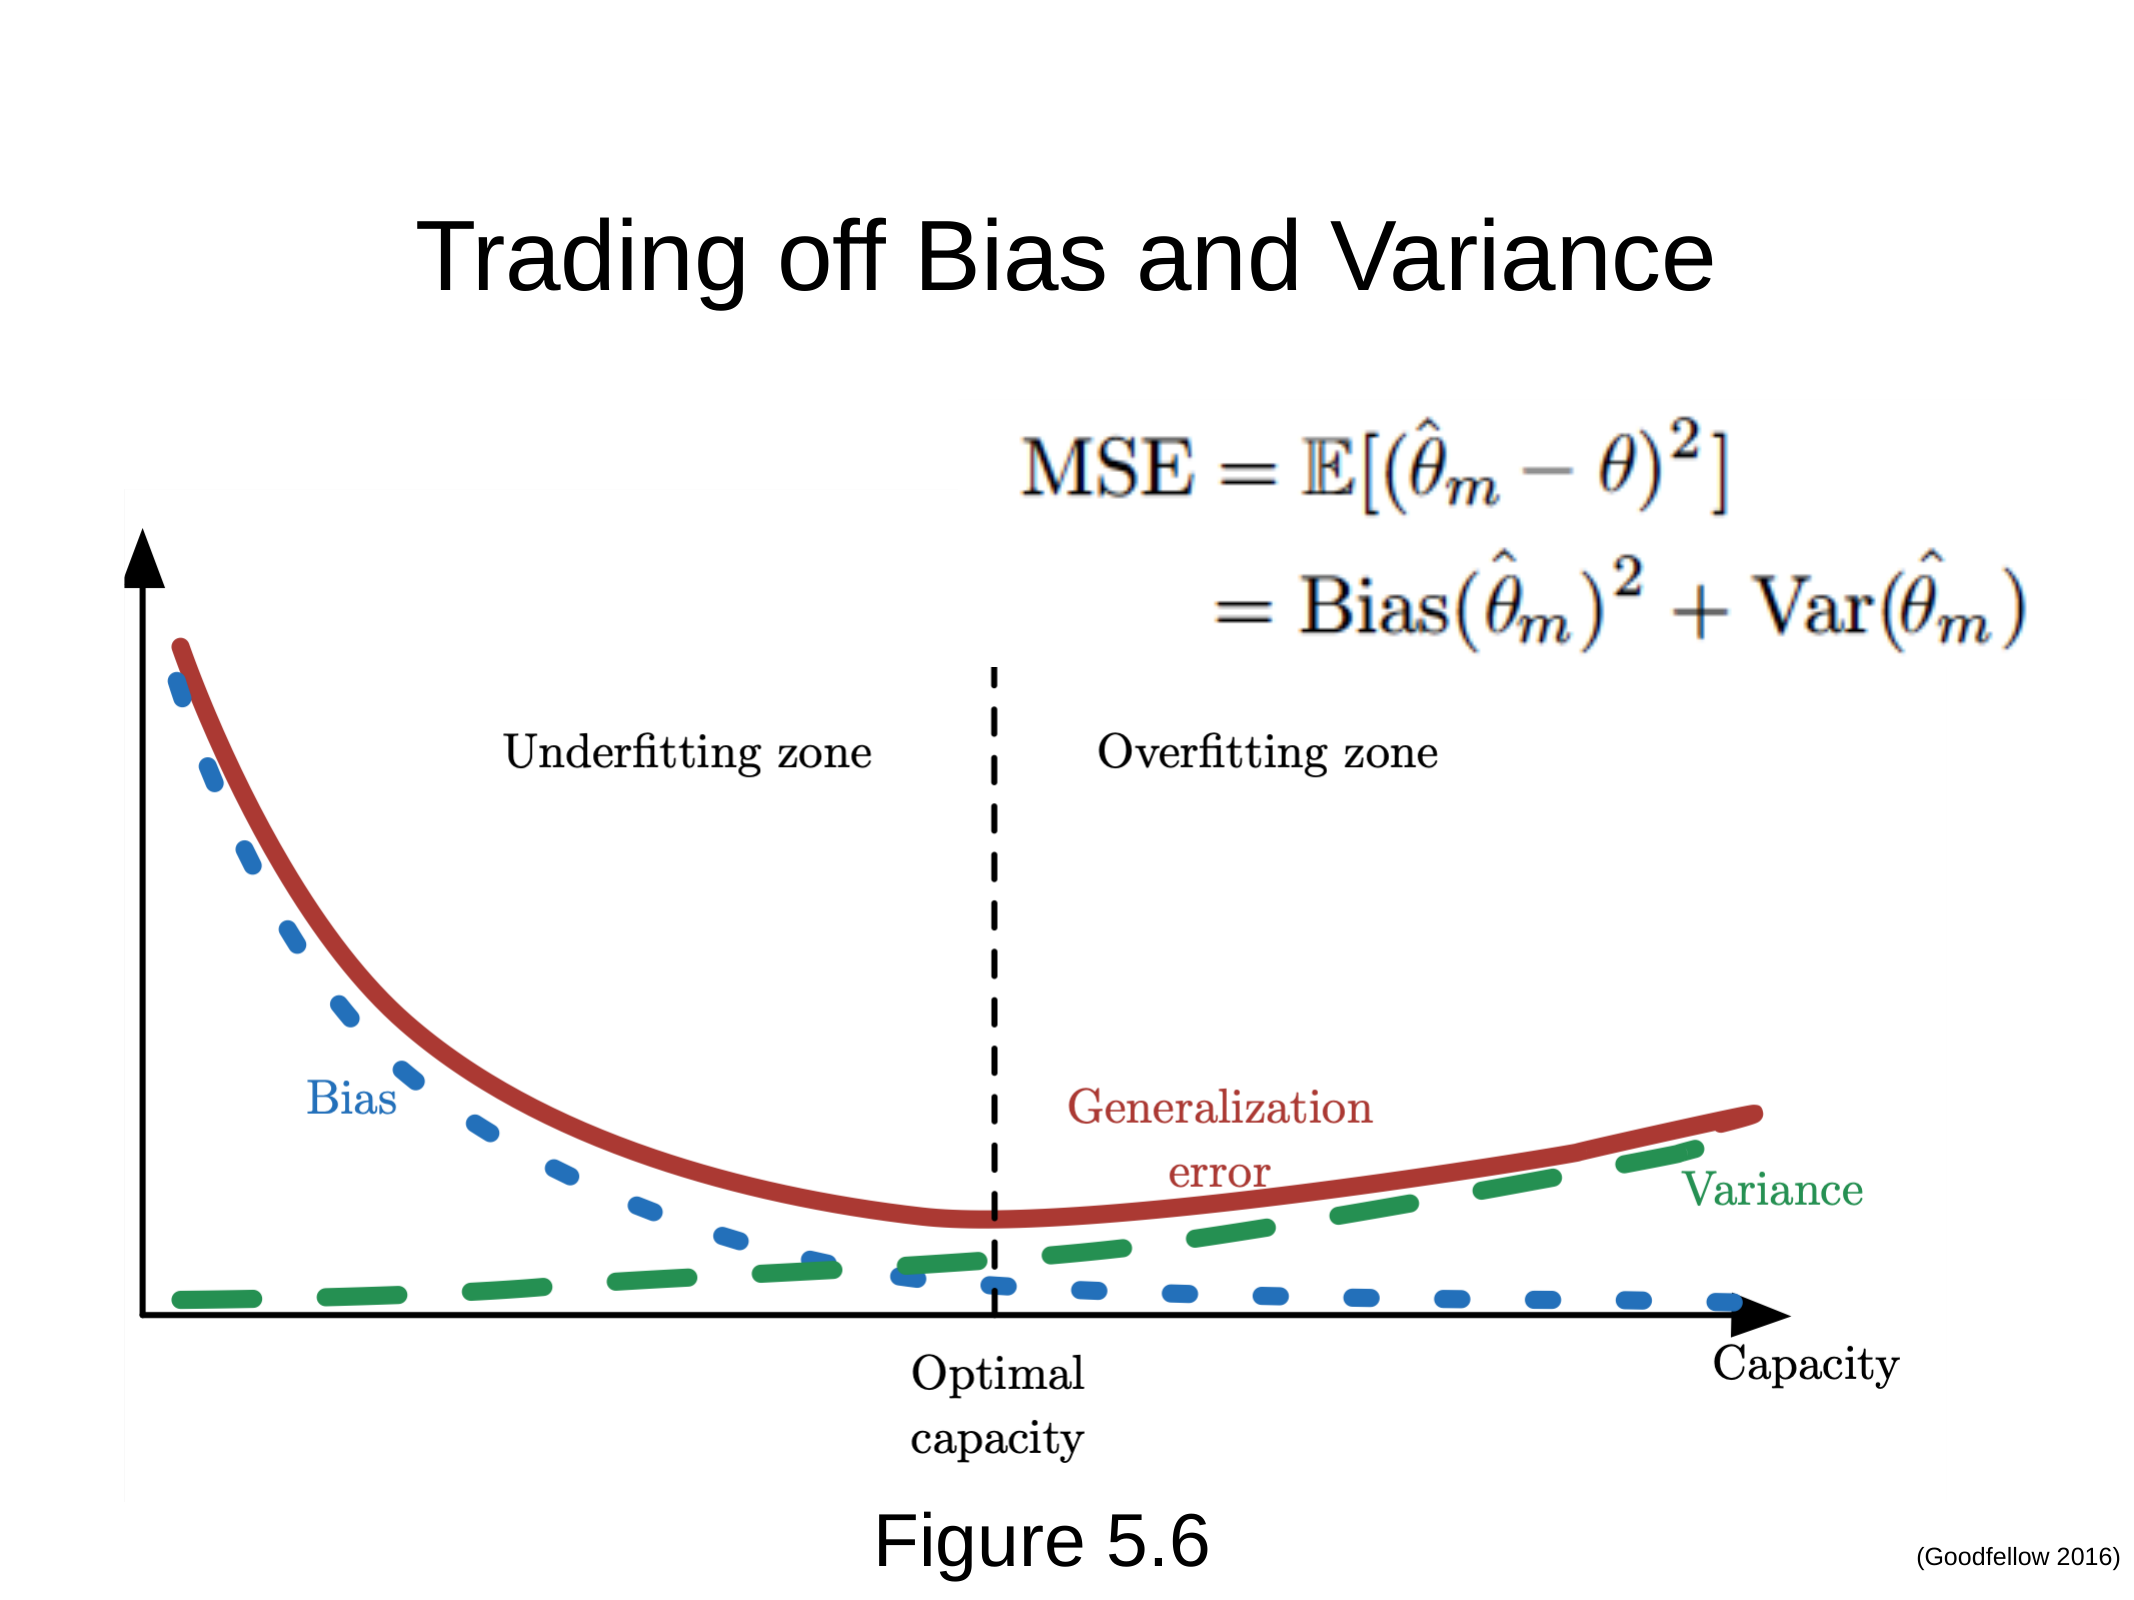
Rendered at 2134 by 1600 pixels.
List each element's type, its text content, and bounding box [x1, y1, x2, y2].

picture [46, 398, 2087, 1502]
text_box Figure 5.6 [864, 1507, 1220, 1590]
title Trading off Bias and Variance [155, 72, 1978, 428]
